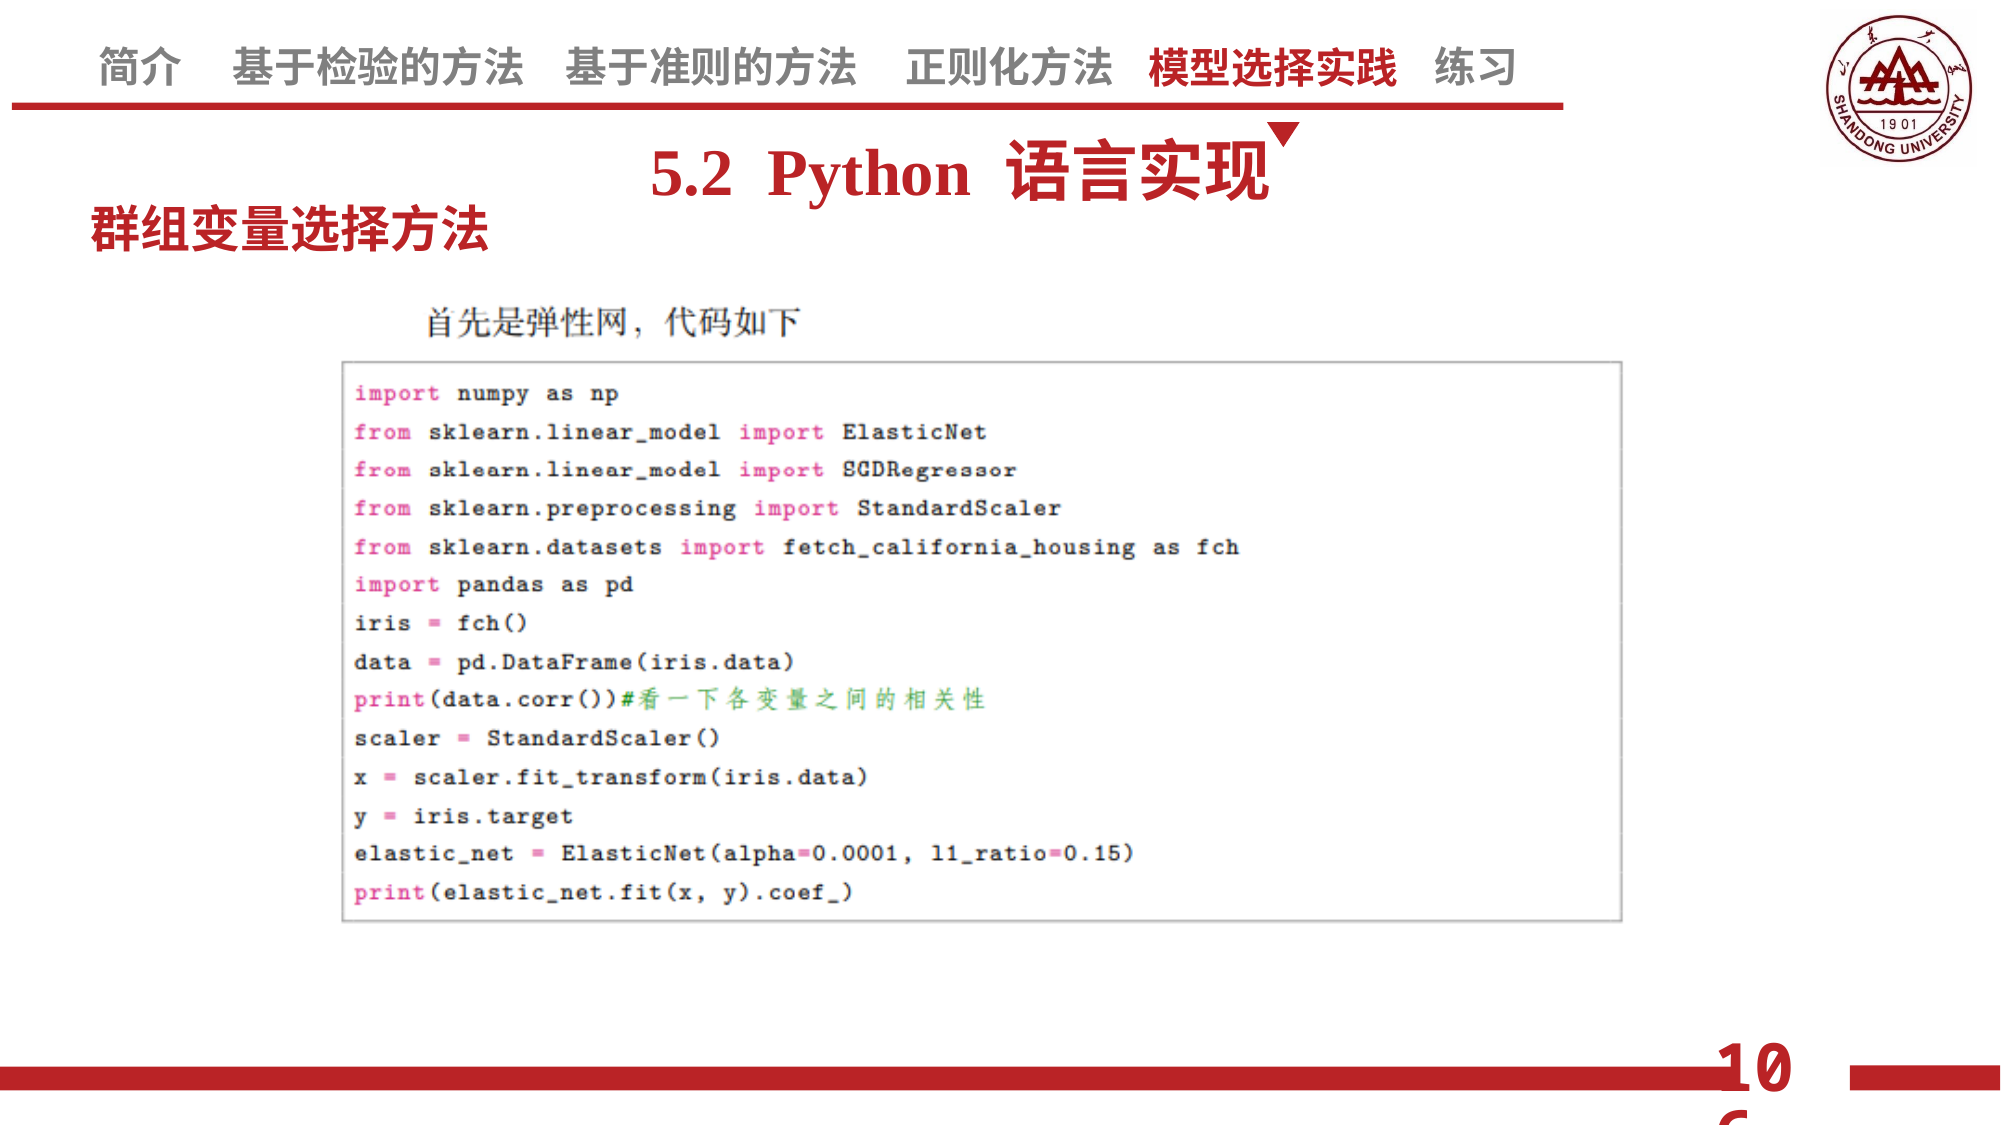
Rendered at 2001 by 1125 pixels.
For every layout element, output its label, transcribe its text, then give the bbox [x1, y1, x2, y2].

picture [1820, 9, 1977, 167]
picture [314, 291, 1638, 936]
text_box 群组变量选择方法 [75, 189, 1078, 265]
text_box 5.2 Python 语言实现 [623, 121, 1626, 217]
